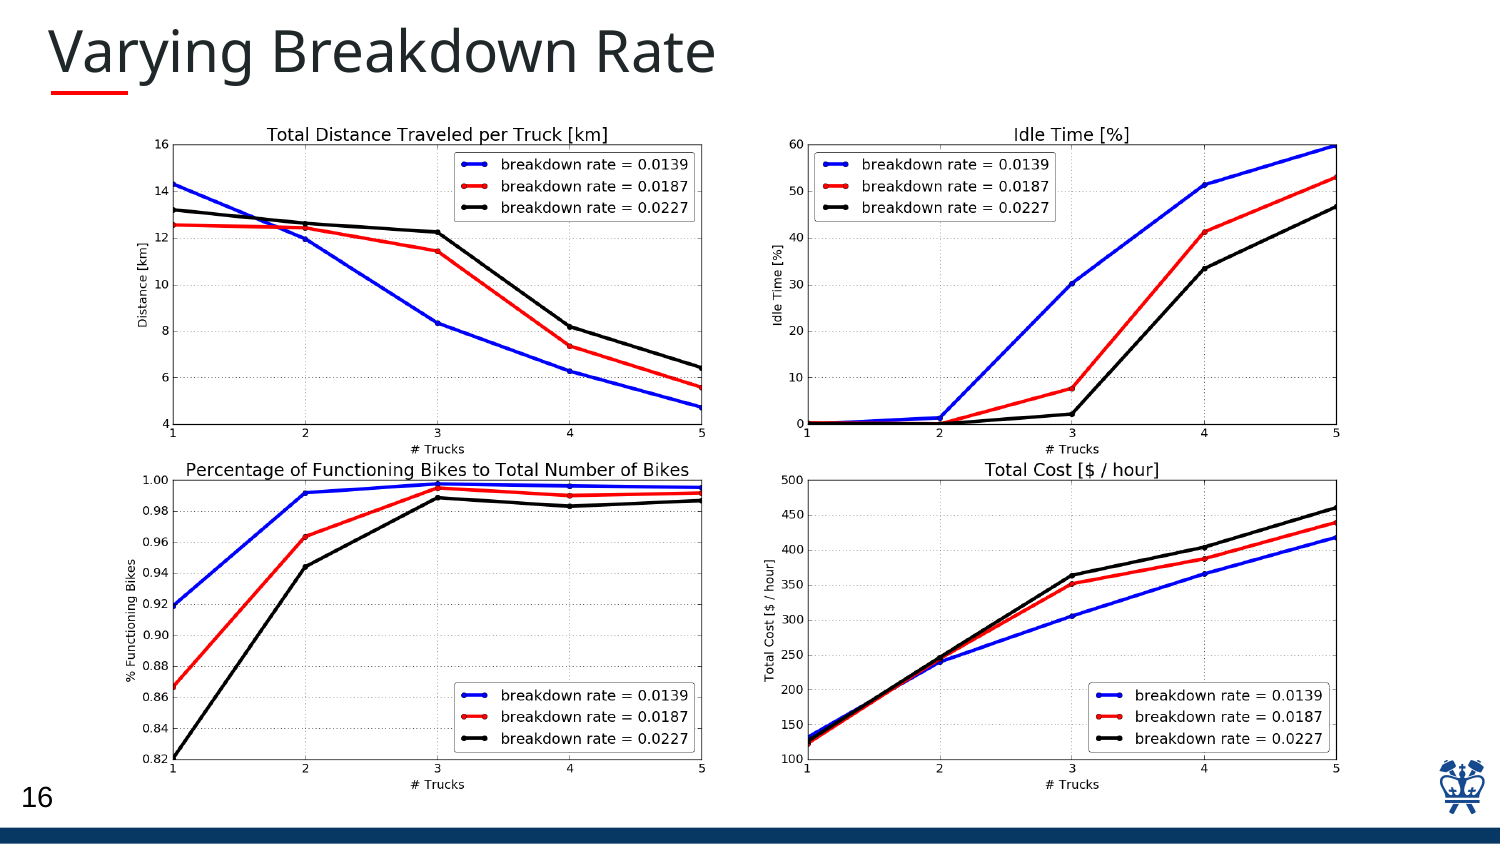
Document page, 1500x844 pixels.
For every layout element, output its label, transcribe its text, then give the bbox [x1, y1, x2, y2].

slide_number 16 [6, 763, 97, 828]
picture [1437, 757, 1487, 817]
picture [114, 117, 1351, 806]
title Varying Breakdown Rate [33, 0, 1432, 94]
